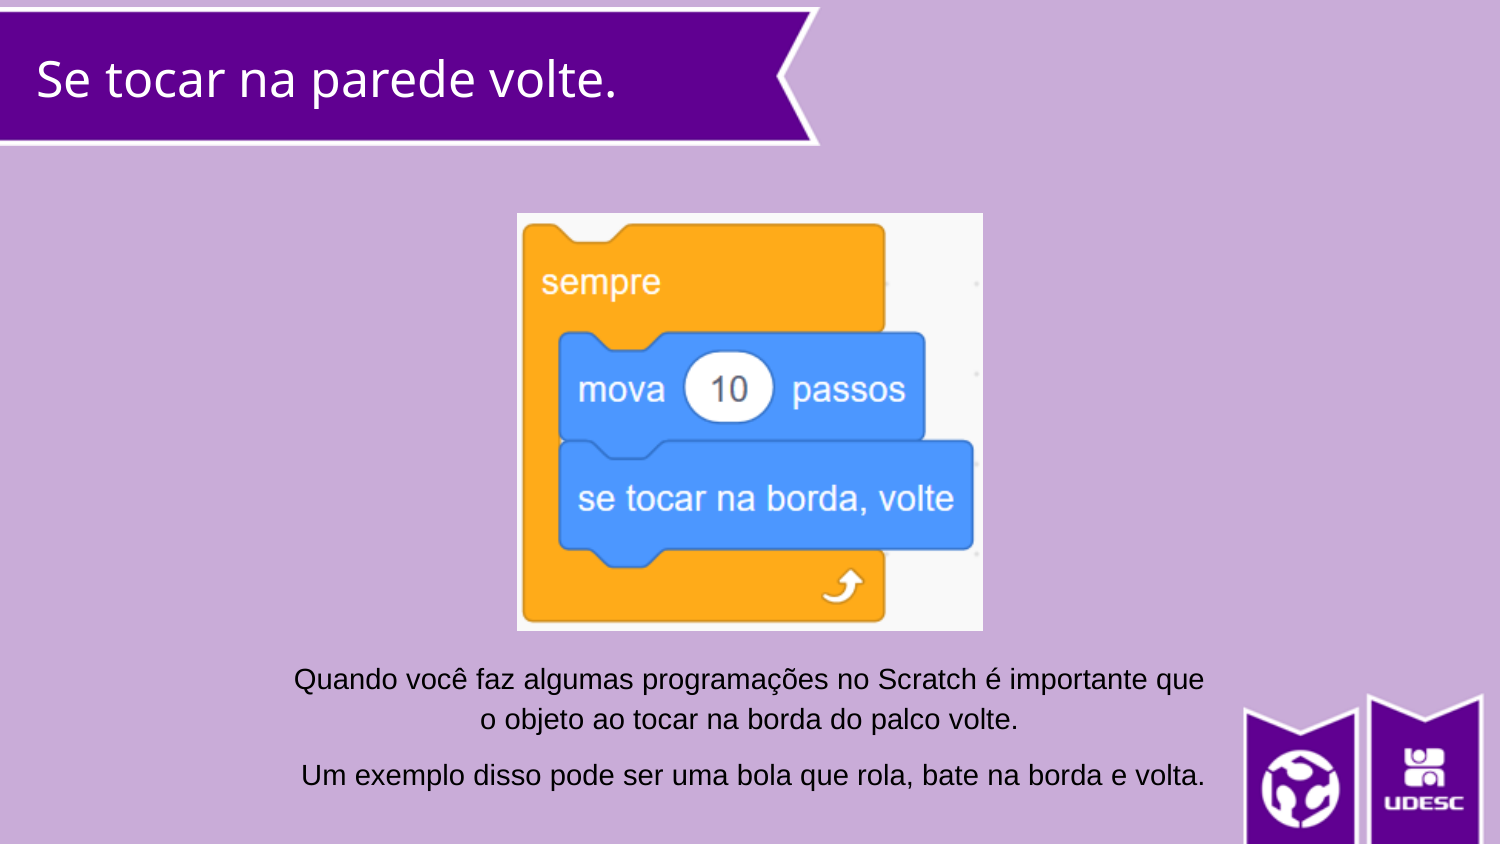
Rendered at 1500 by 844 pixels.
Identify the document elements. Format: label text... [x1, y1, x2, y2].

text_box Quando você faz algumas programações no Scratch é importante que o objeto ao tocar na borda do palco volte. Um exemplo disso pode ser uma bola que rola, bate na borda e volta. [267, 647, 1233, 834]
picture [0, 0, 1500, 844]
